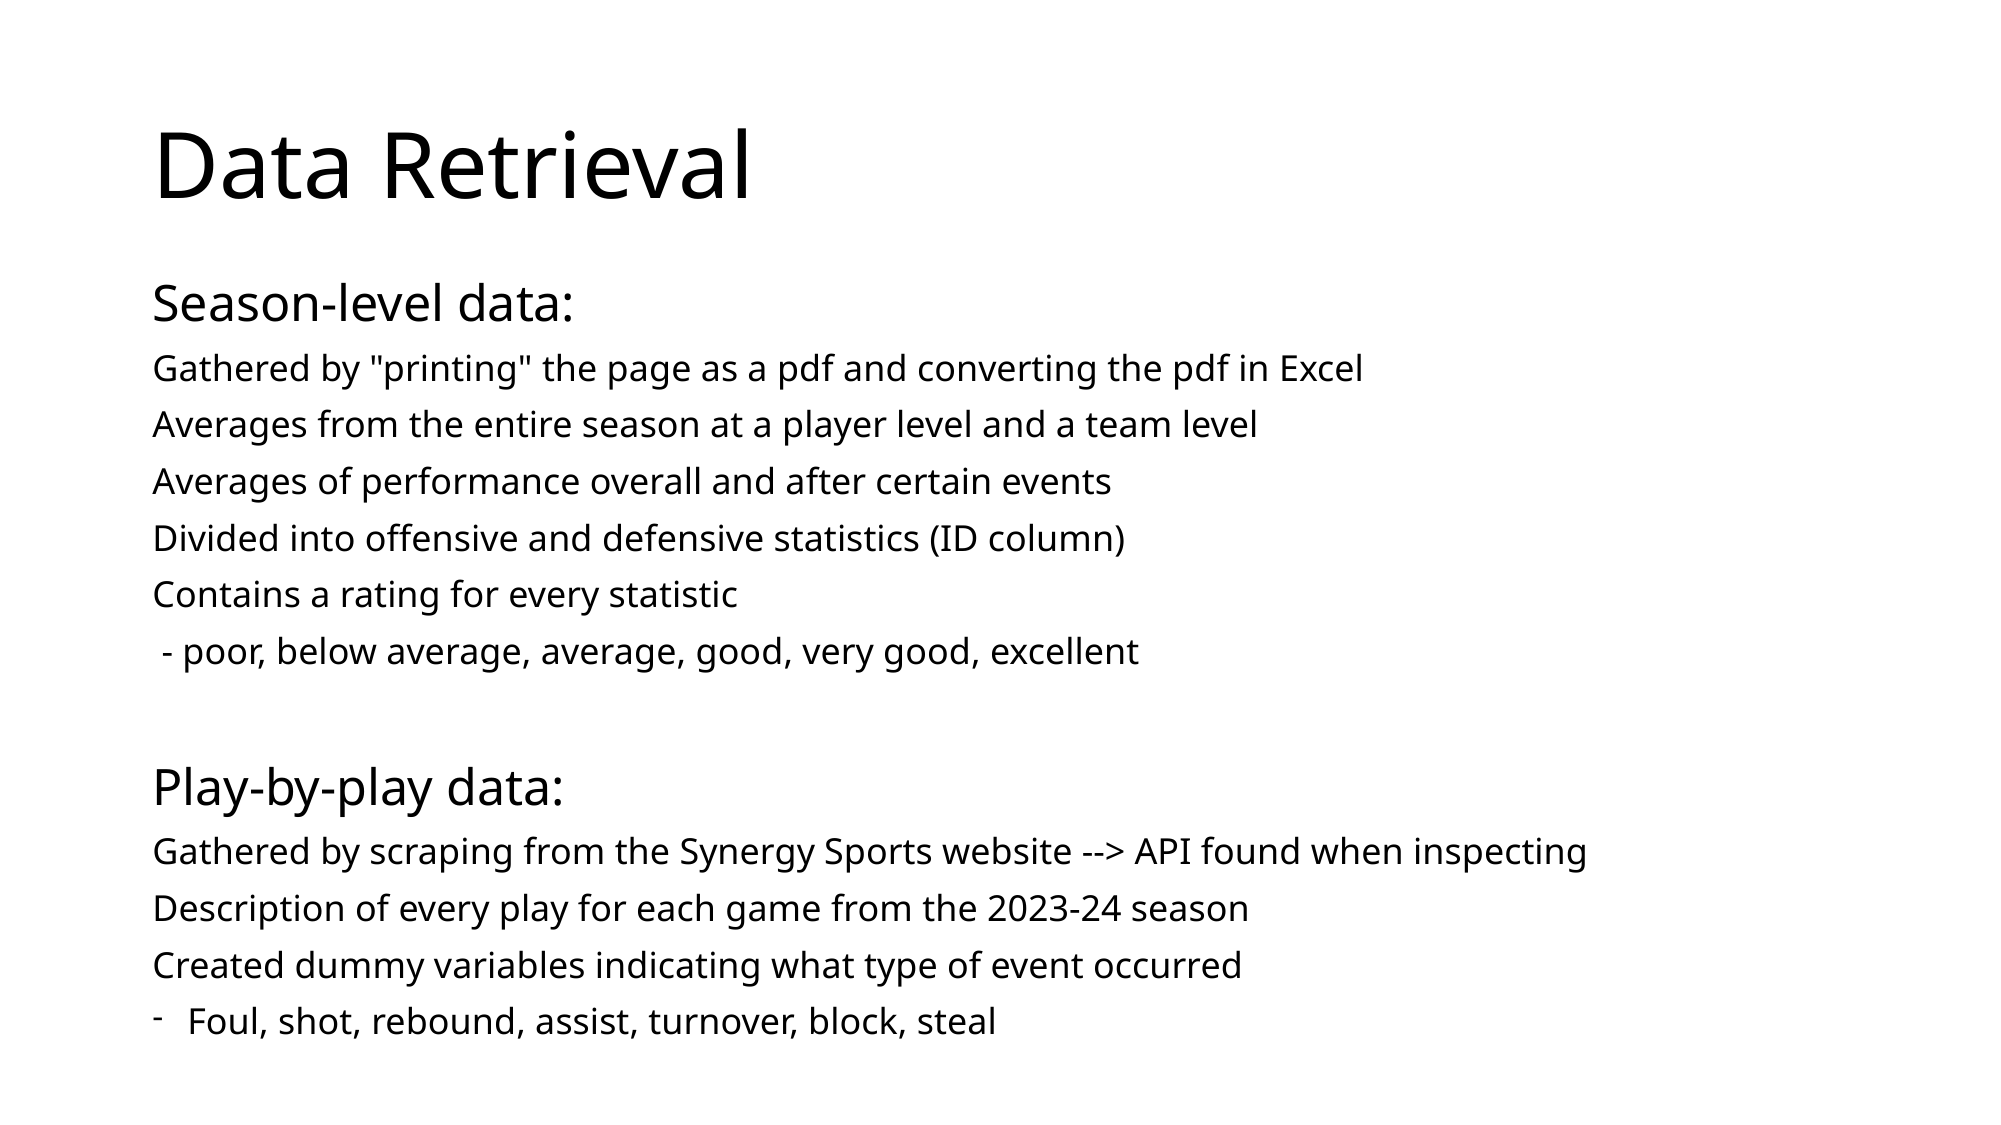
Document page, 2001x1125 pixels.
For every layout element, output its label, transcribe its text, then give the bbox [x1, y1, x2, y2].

list Season-level data: Gathered by "printing" the page as a pdf and converting the pdf in Excel Averages from the entire season at a player level and a team level Averages of performance overall and after certain events Divided into offensive and defensive statistics (ID column) Contains a rating for every statistic - poor, below average, average, good, very good, excellent Play-by-play data: Gathered by scraping from the Synergy Sports website --> API found when inspecting Description of every play for each game from the 2023-24 season Created dummy variables indicating what type of event occurred Foul, shot, rebound, assist, turnover, block, steal [137, 270, 1863, 1060]
title Data Retrieval [137, 59, 1863, 270]
